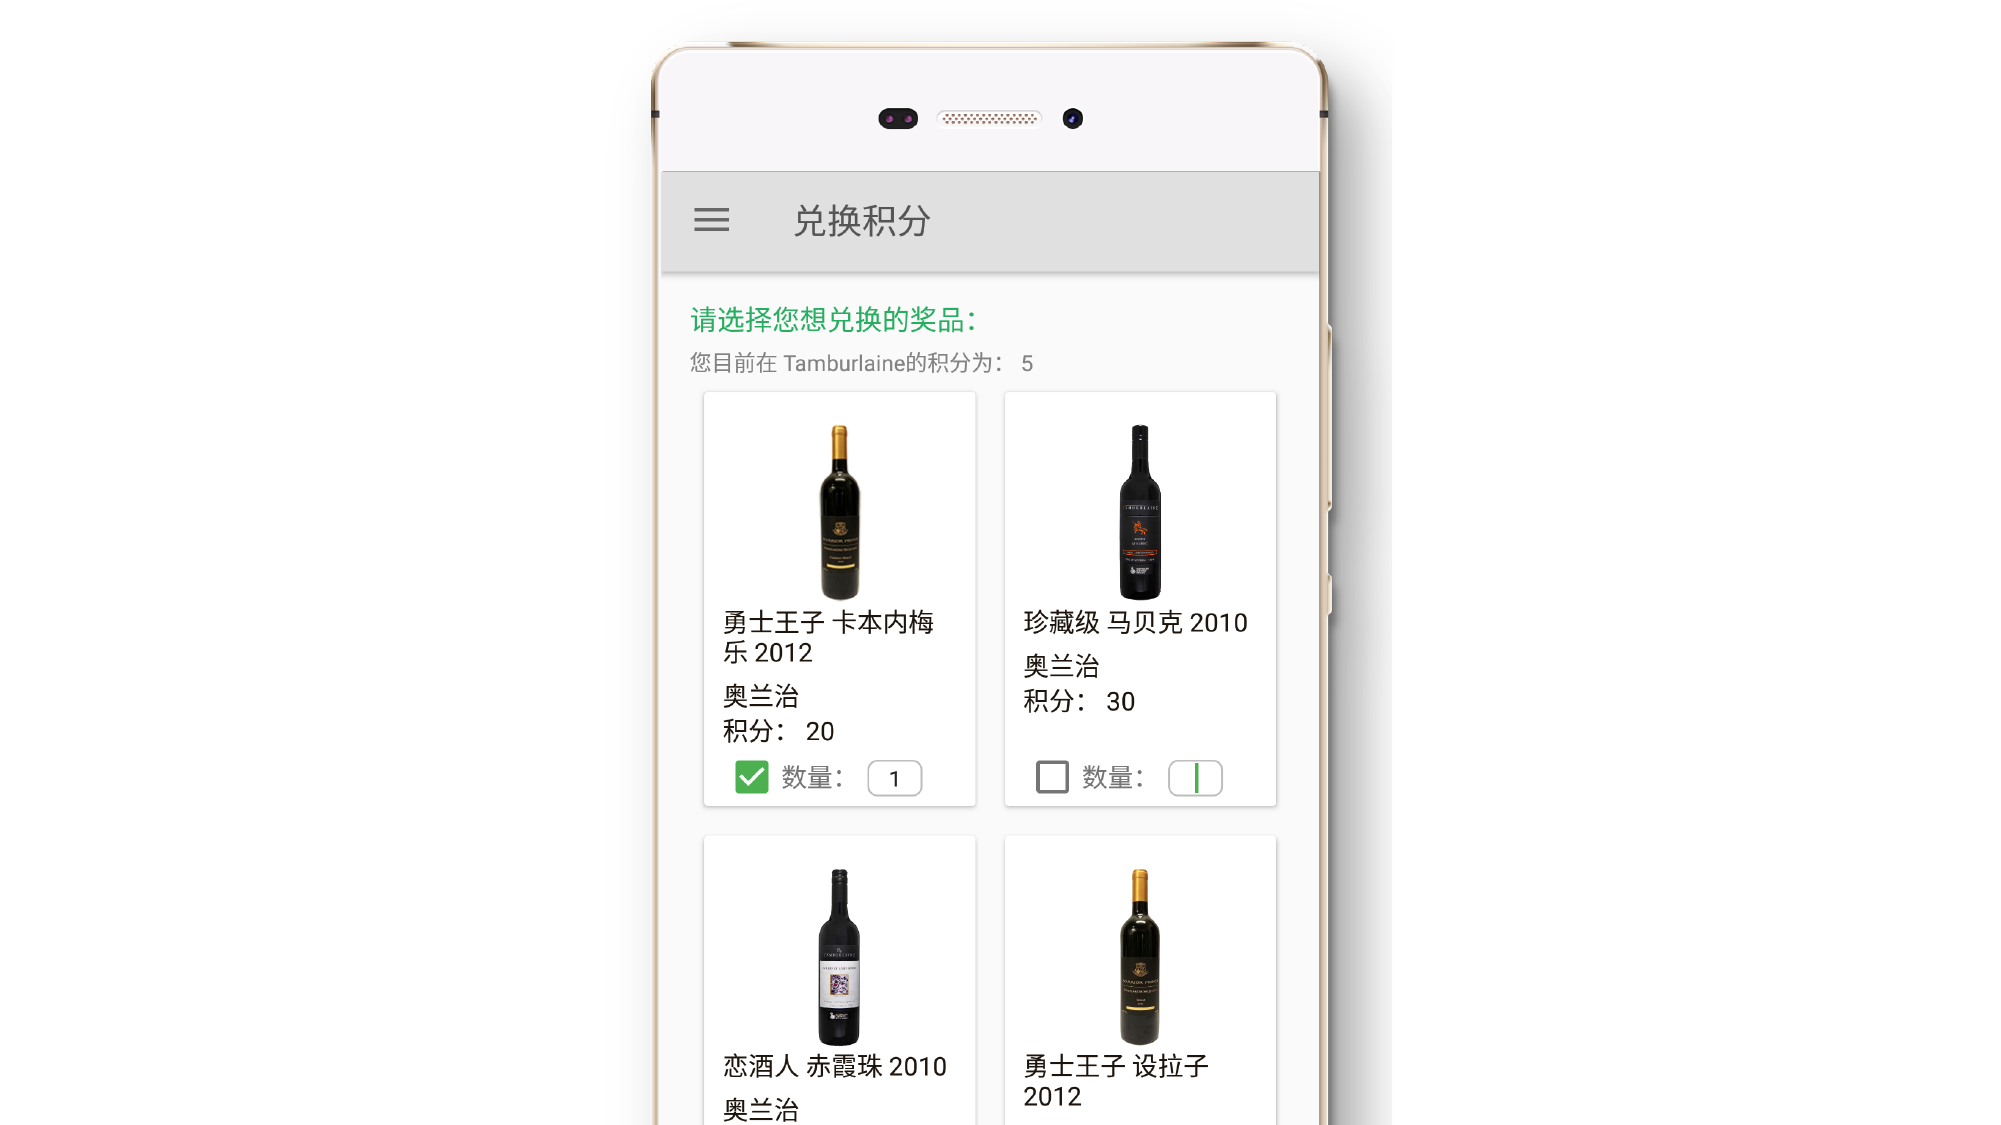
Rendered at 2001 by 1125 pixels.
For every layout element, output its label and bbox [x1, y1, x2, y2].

text_box [606, 0, 1394, 1125]
